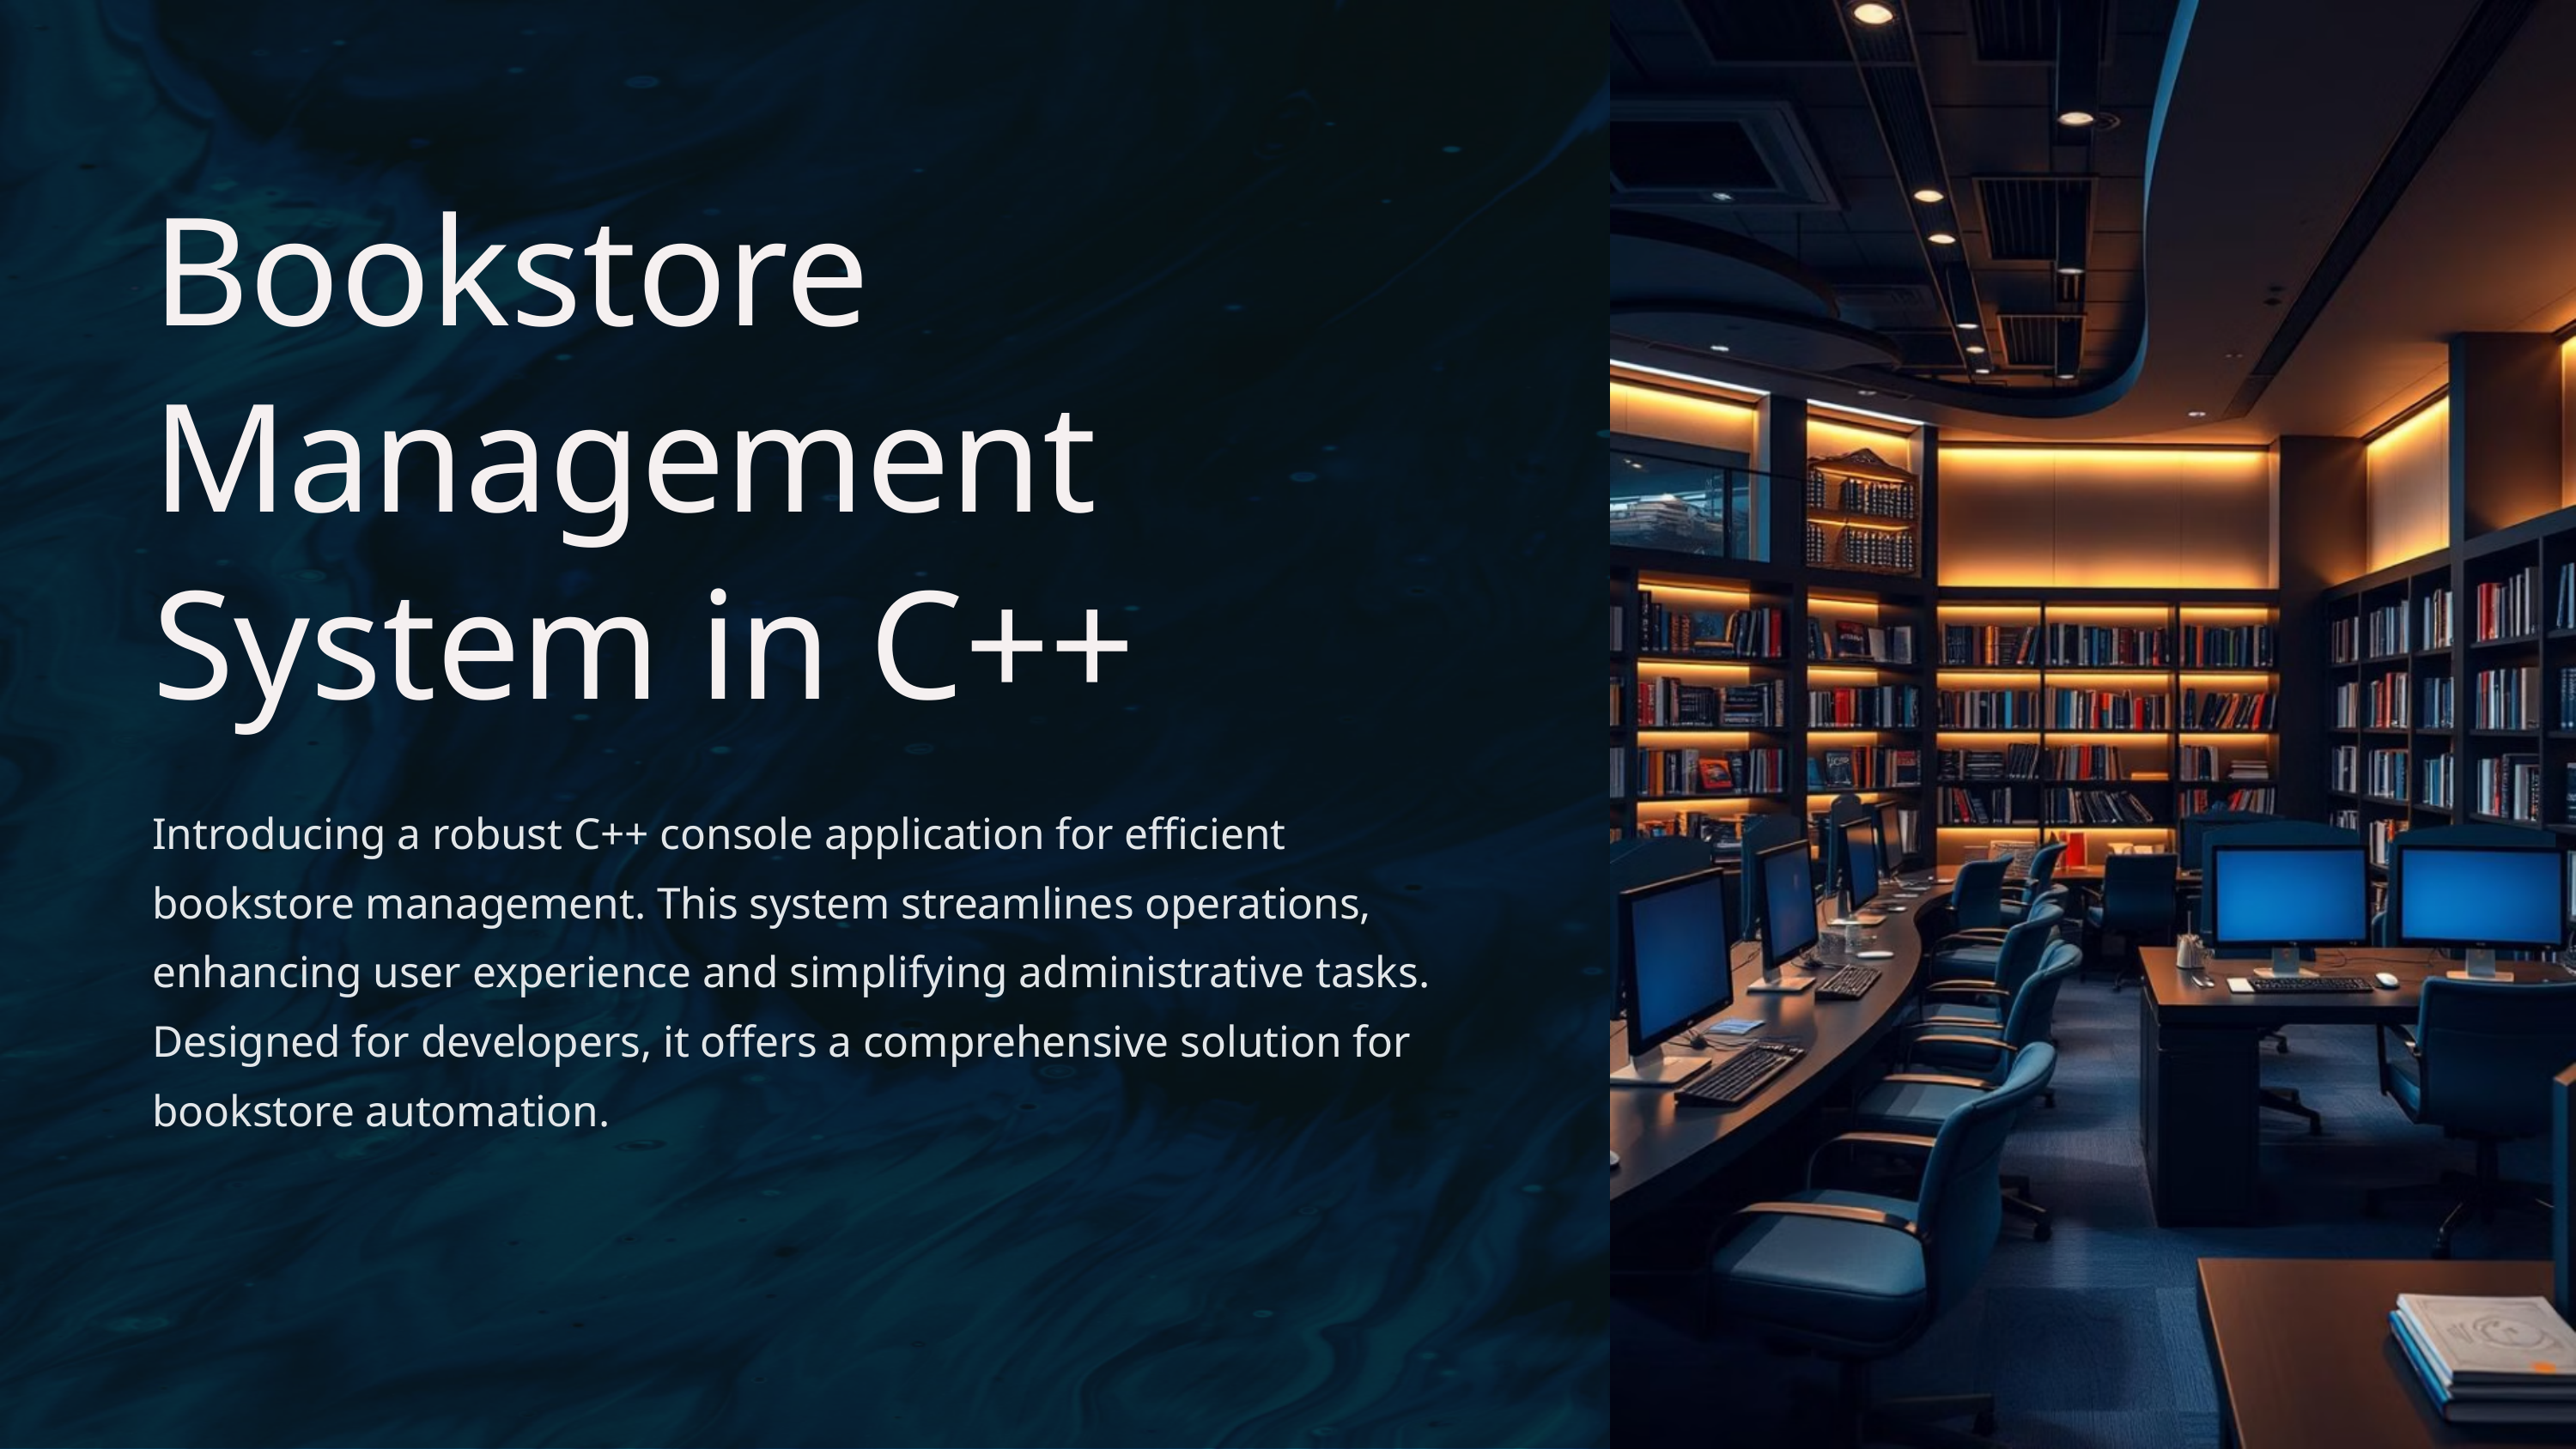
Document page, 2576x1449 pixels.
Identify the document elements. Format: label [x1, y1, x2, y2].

text_box [0, 0, 2576, 1449]
